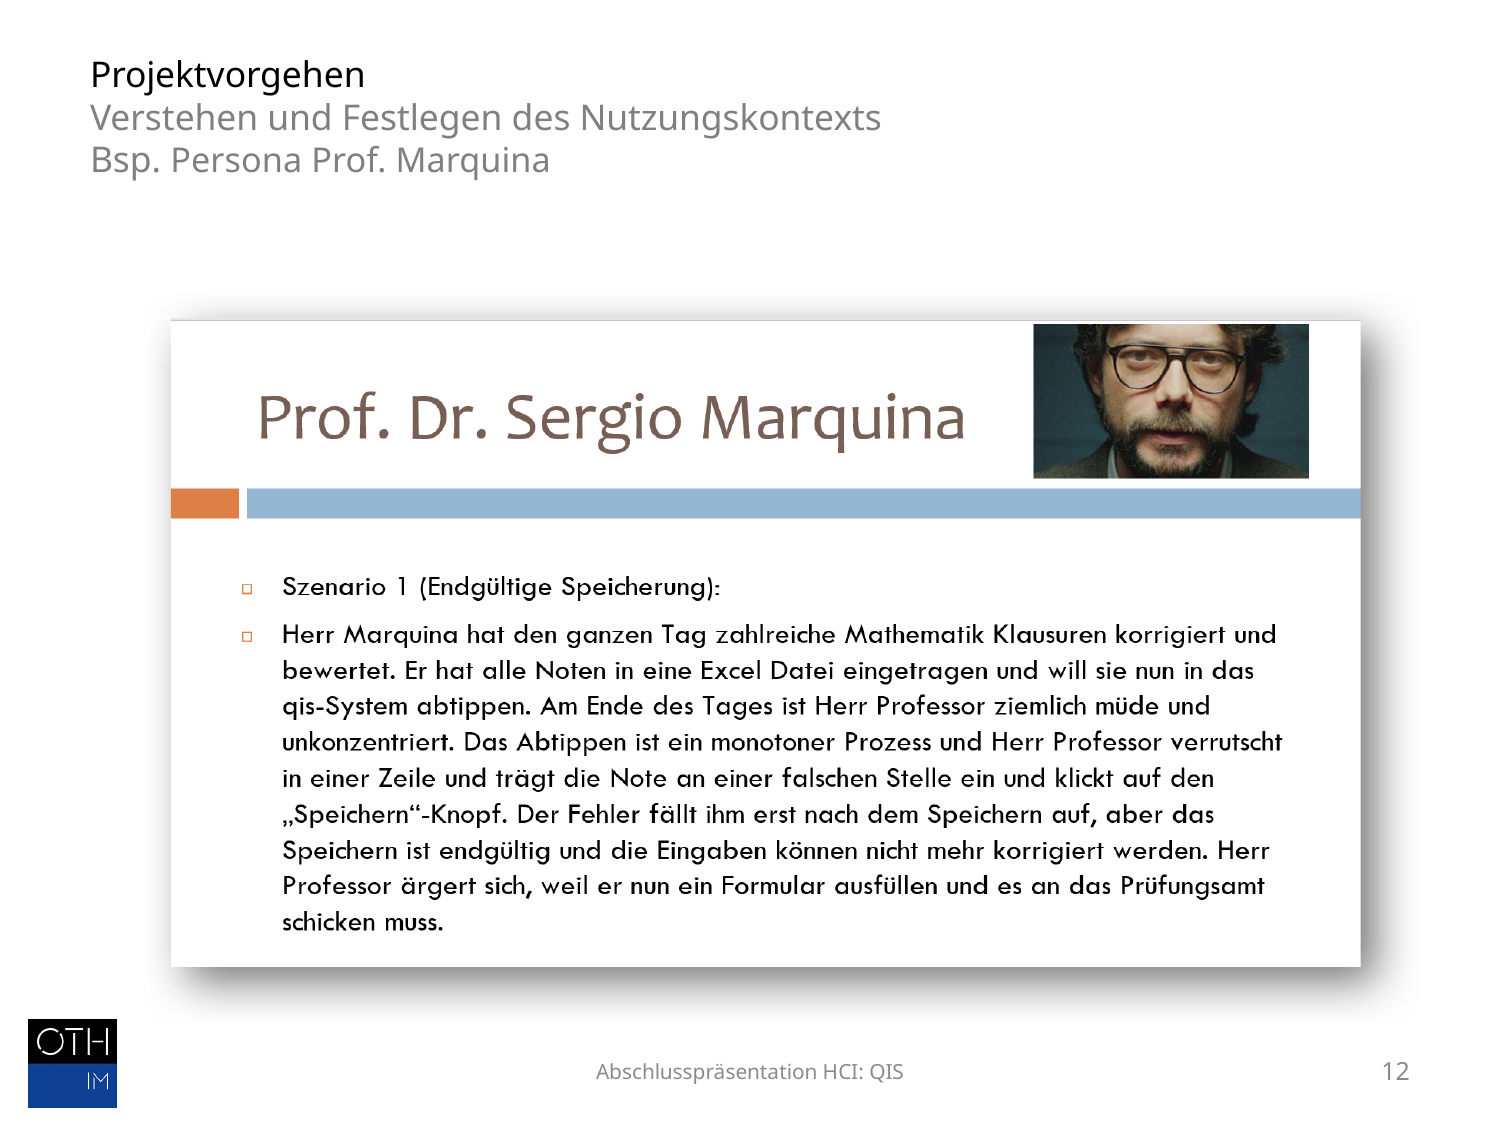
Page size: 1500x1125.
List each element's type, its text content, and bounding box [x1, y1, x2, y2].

footer Abschlusspräsentation HCI: QIS [512, 1042, 988, 1103]
picture [170, 318, 1362, 967]
title Projektvorgehen Verstehen und Festlegen des Nutzungskontexts Bsp. Persona Prof. Marquina [75, 45, 1425, 233]
picture [28, 1019, 119, 1108]
slide_number 12 [1074, 1042, 1425, 1103]
